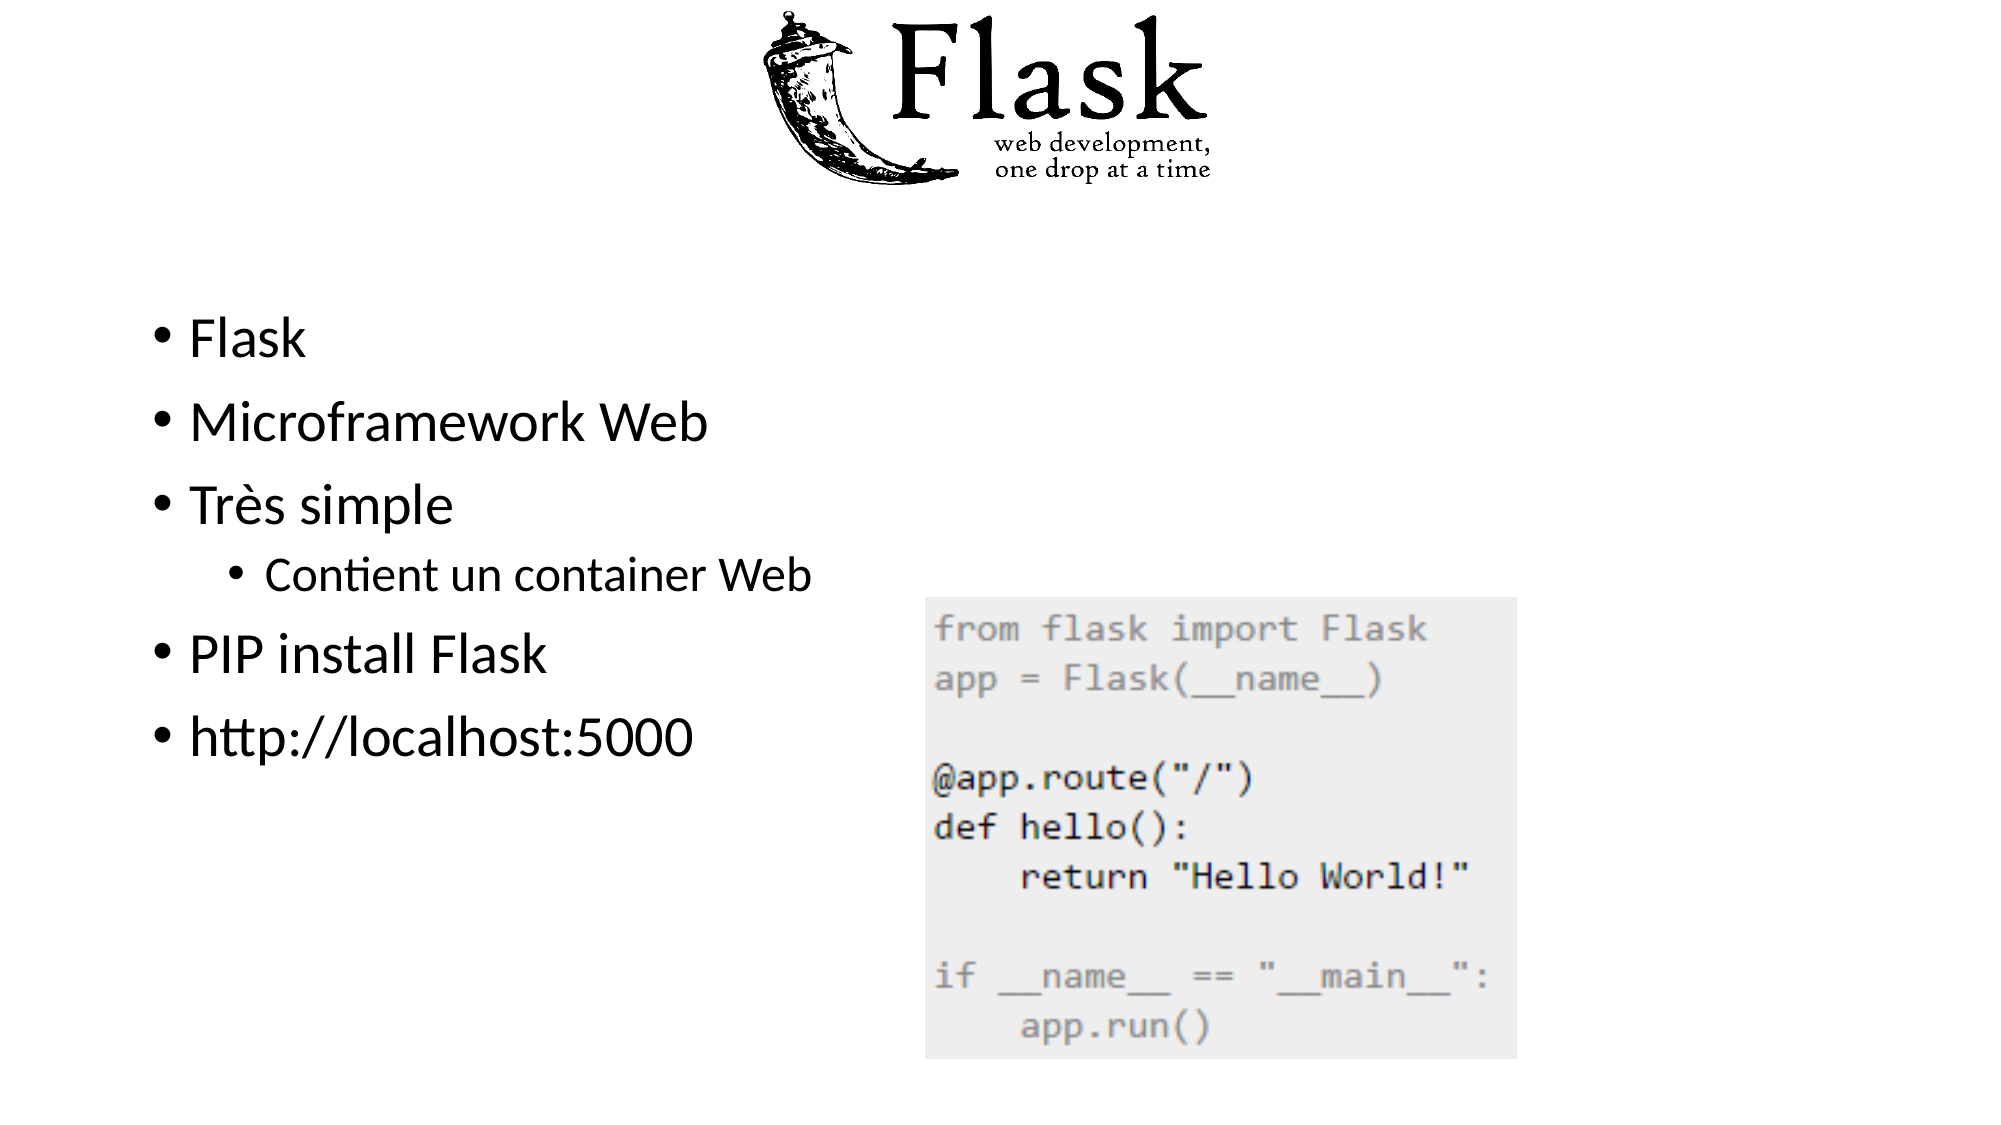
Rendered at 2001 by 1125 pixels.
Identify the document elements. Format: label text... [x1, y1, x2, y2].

picture [925, 597, 1517, 1059]
picture [751, 5, 1221, 189]
list Flask Microframework Web Très simple Contient un container Web PIP install Flask http://localhost:5000 [137, 299, 1863, 1014]
